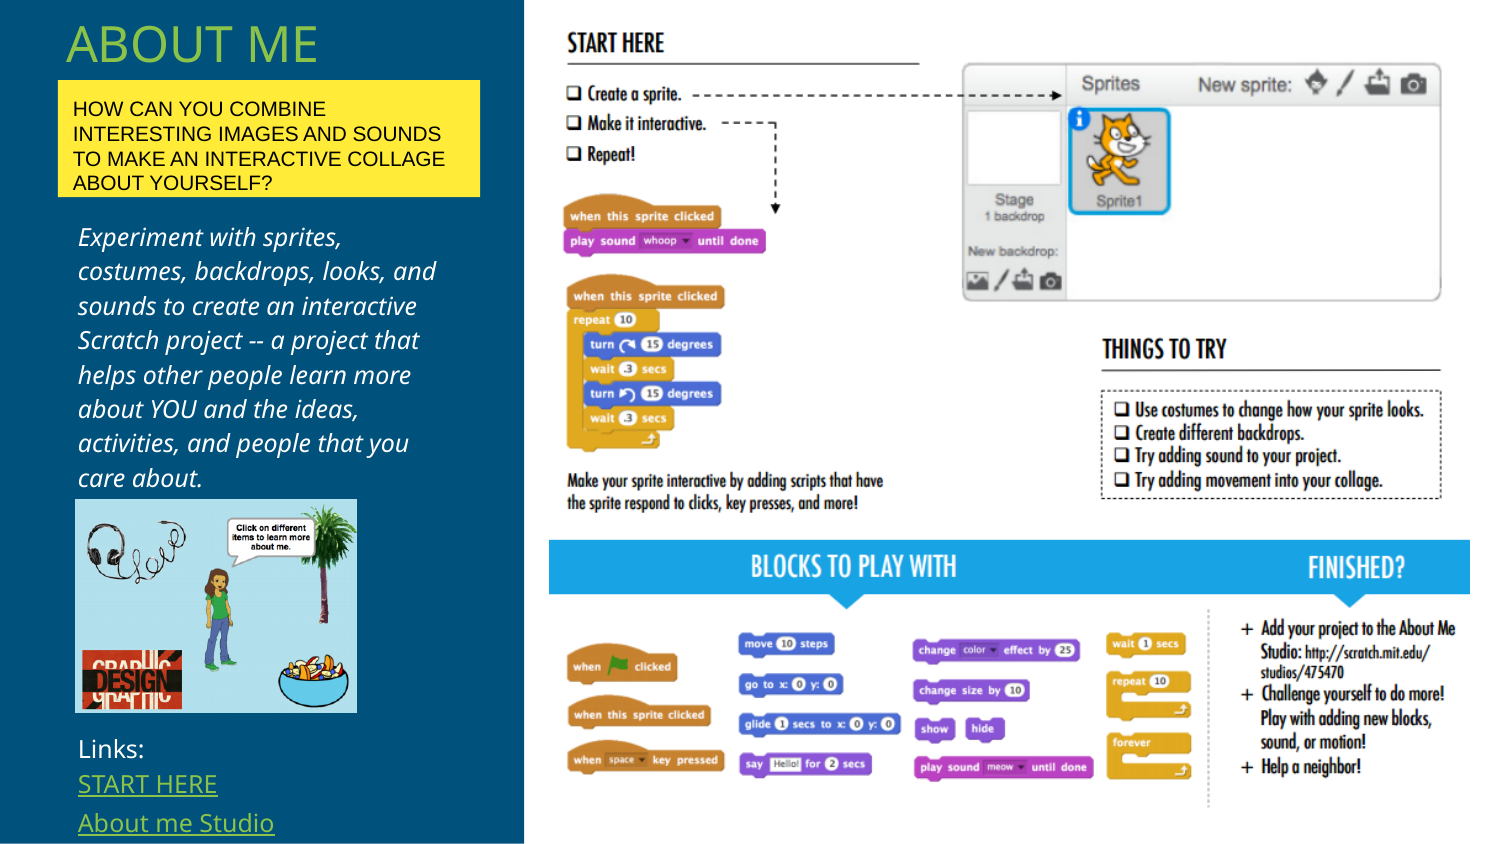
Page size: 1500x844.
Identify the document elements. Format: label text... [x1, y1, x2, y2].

list Experiment with sprites, costumes, backdrops, looks, and sounds to create an interactive Scratch project -- a project that helps other people learn more about YOU and the ideas, activities, and people that you care about. Links: START HERE About me Studio [62, 201, 453, 642]
title ABOUT ME [51, 24, 535, 88]
text_box HOW CAN YOU COMBINE INTERESTING IMAGES AND SOUNDS TO MAKE AN INTERACTIVE COLLAGE ABOUT YOURSELF? [57, 80, 481, 198]
text_box [0, 0, 525, 844]
picture [76, 500, 356, 712]
picture [549, 24, 1471, 819]
